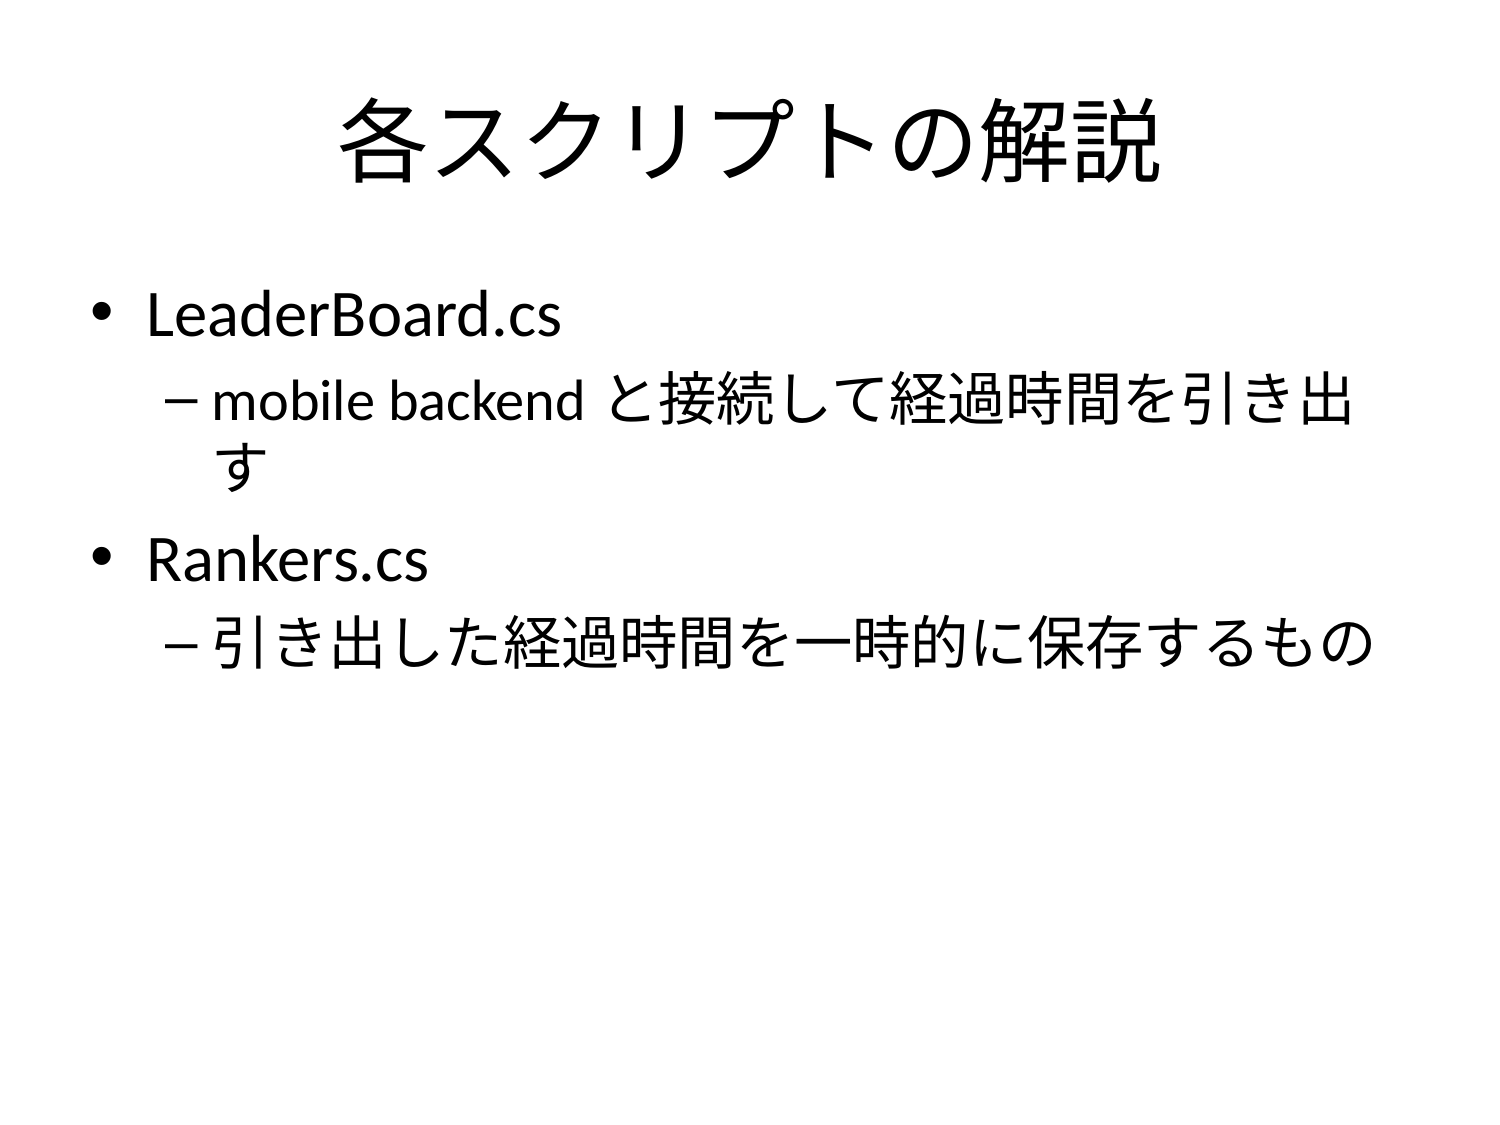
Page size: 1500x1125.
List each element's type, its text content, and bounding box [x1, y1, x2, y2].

title 各スクリプトの解説 [75, 45, 1425, 233]
list LeaderBoard.cs mobile backendと接続して経過時間を引き出す Rankers.cs 引き出した経過時間を一時的に保存するもの [75, 262, 1425, 1005]
